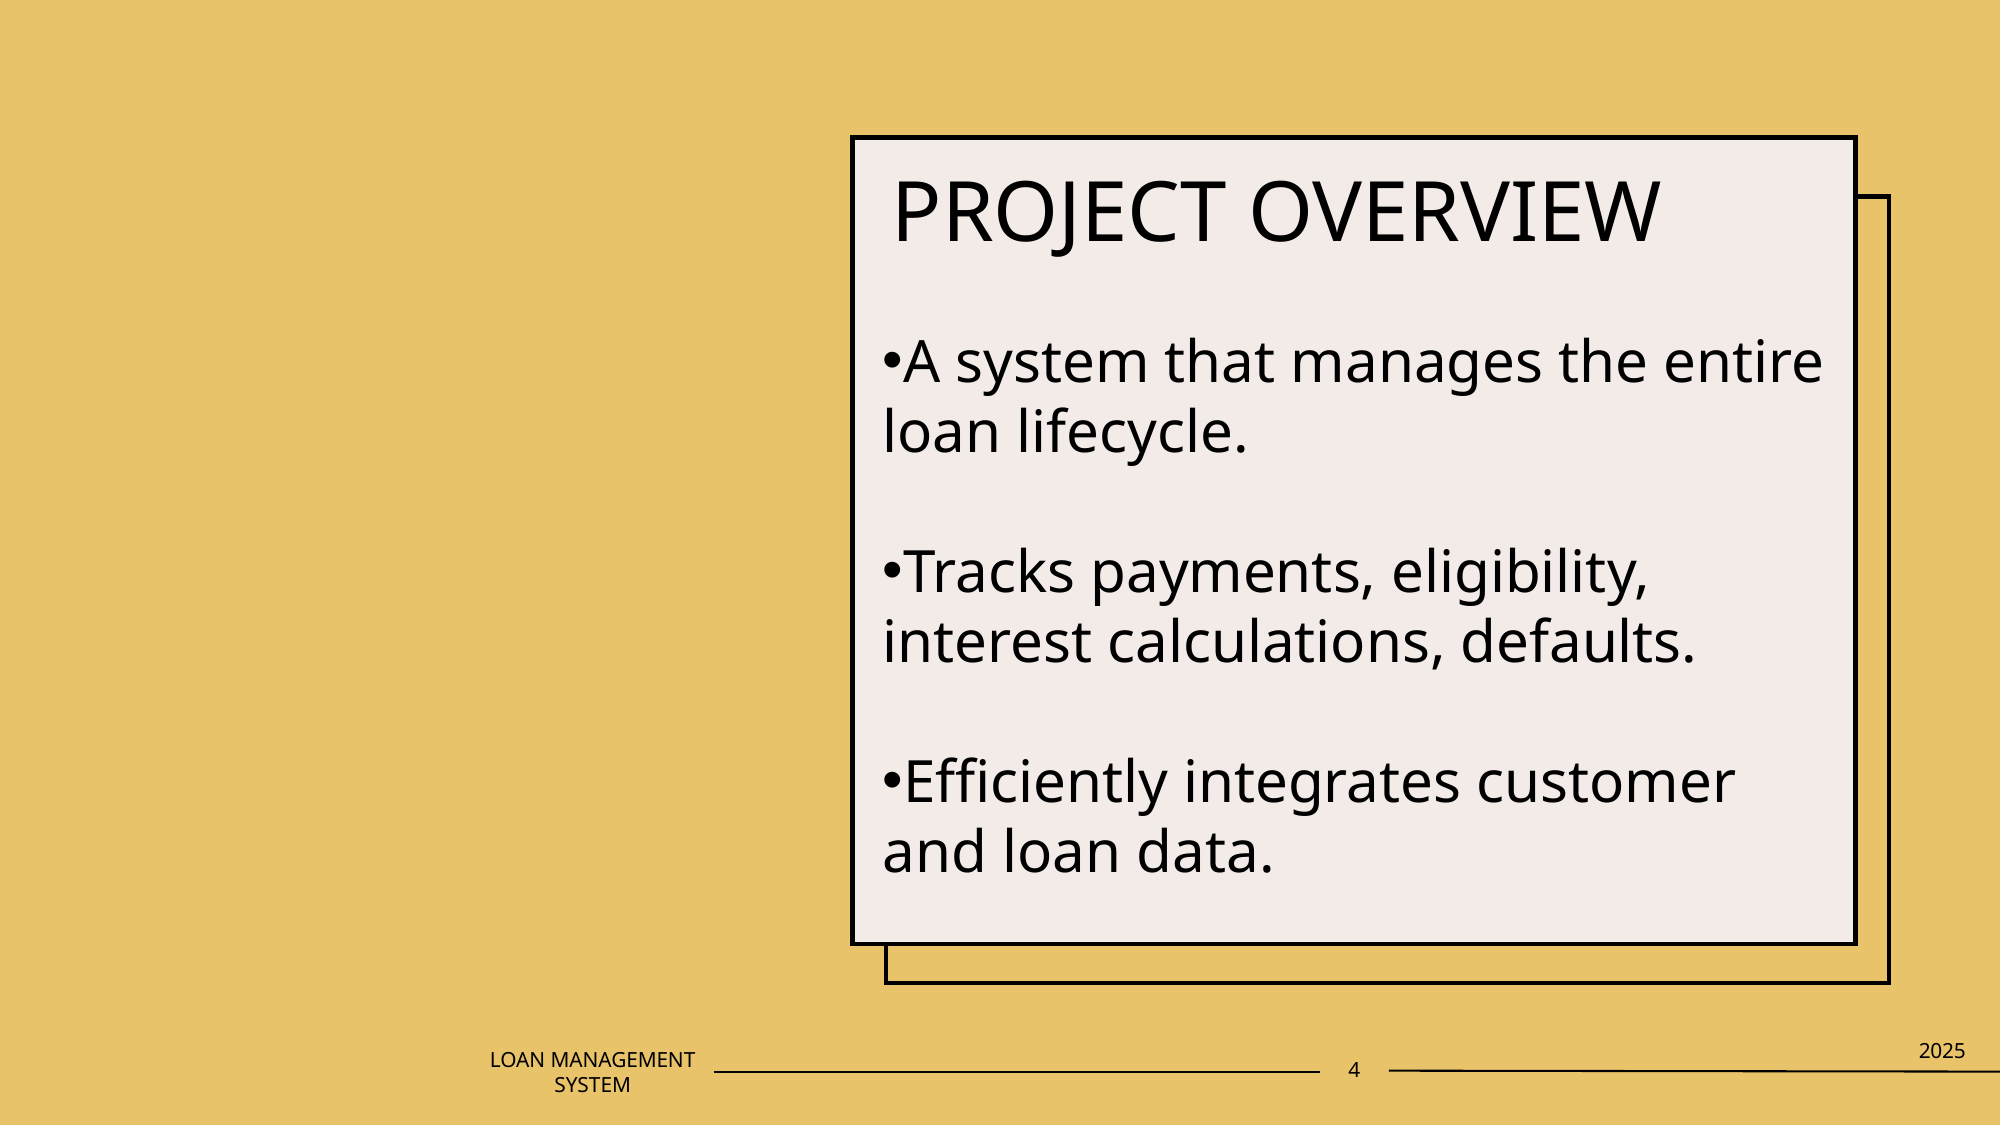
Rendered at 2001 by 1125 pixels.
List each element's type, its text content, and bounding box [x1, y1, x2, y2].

slide_number 4 [1324, 1050, 1385, 1091]
list A system that manages the entire loan lifecycle. Tracks payments, eligibility, interest calculations, defaults. Efficiently integrates customer and loan data. [867, 316, 1842, 931]
title PROJECT OVERVIEW [876, 162, 1780, 264]
slide_number 2025 [1889, 1029, 1995, 1071]
footer LOAN MANAGEMENT SYSTEM [472, 1051, 713, 1093]
